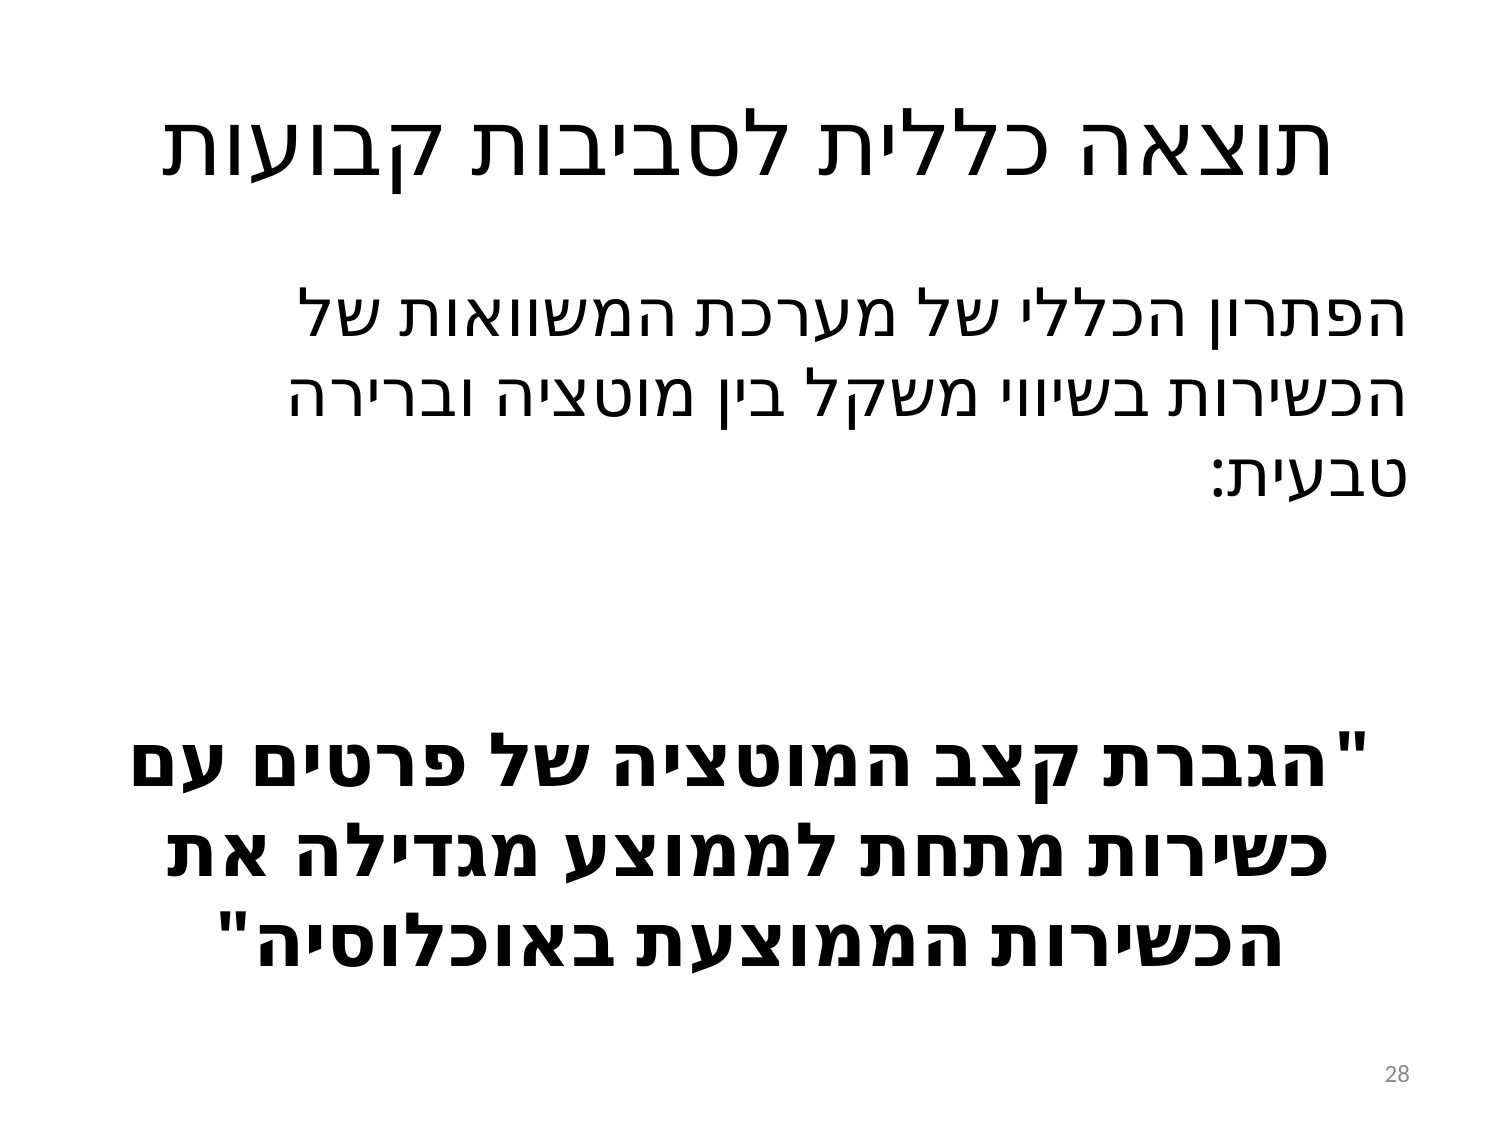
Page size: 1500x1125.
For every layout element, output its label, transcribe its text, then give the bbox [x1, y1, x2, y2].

title תוצאה כללית לסביבות קבועות [75, 45, 1425, 233]
slide_number 28 [1074, 1042, 1425, 1103]
